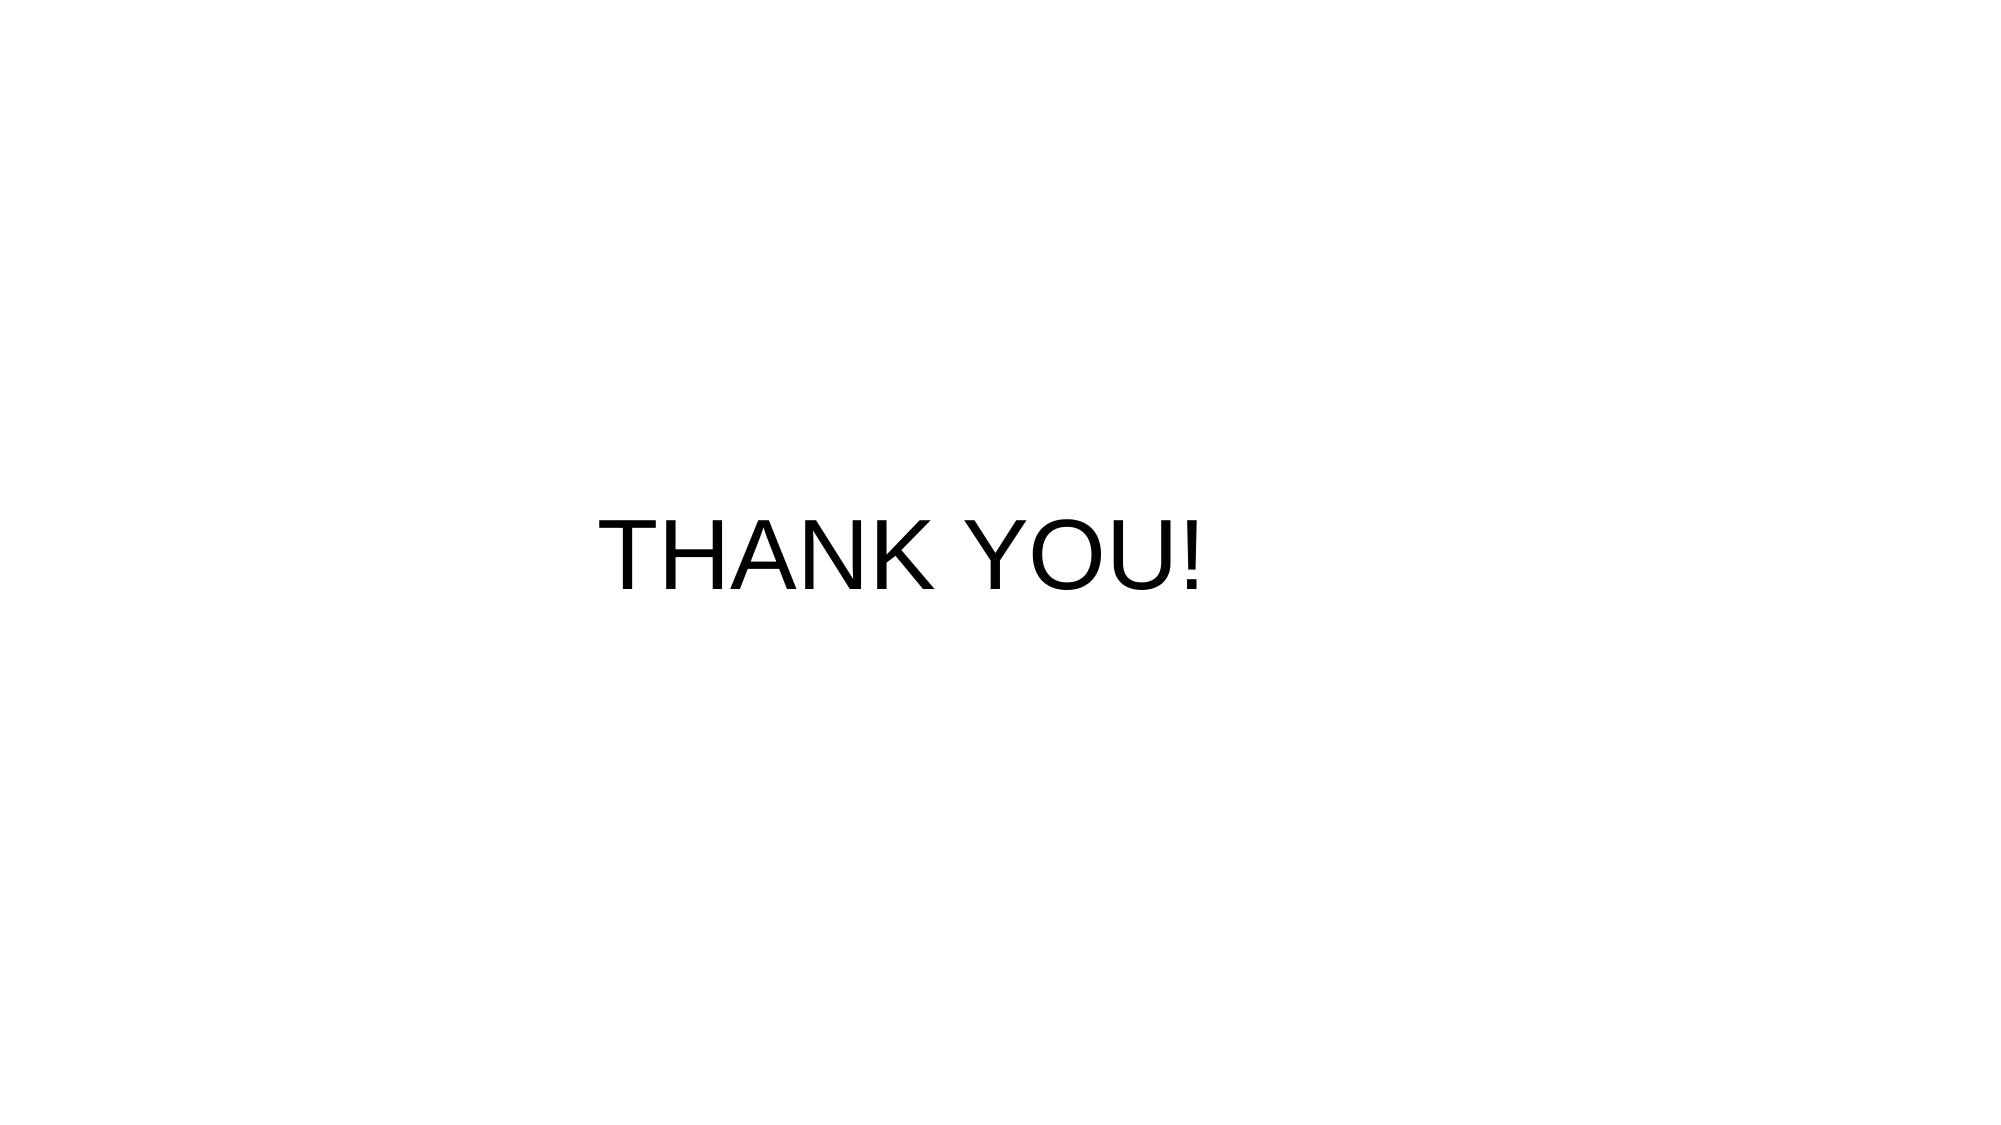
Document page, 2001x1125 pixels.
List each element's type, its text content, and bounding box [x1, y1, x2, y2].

text_box THANK YOU! [582, 481, 1496, 617]
